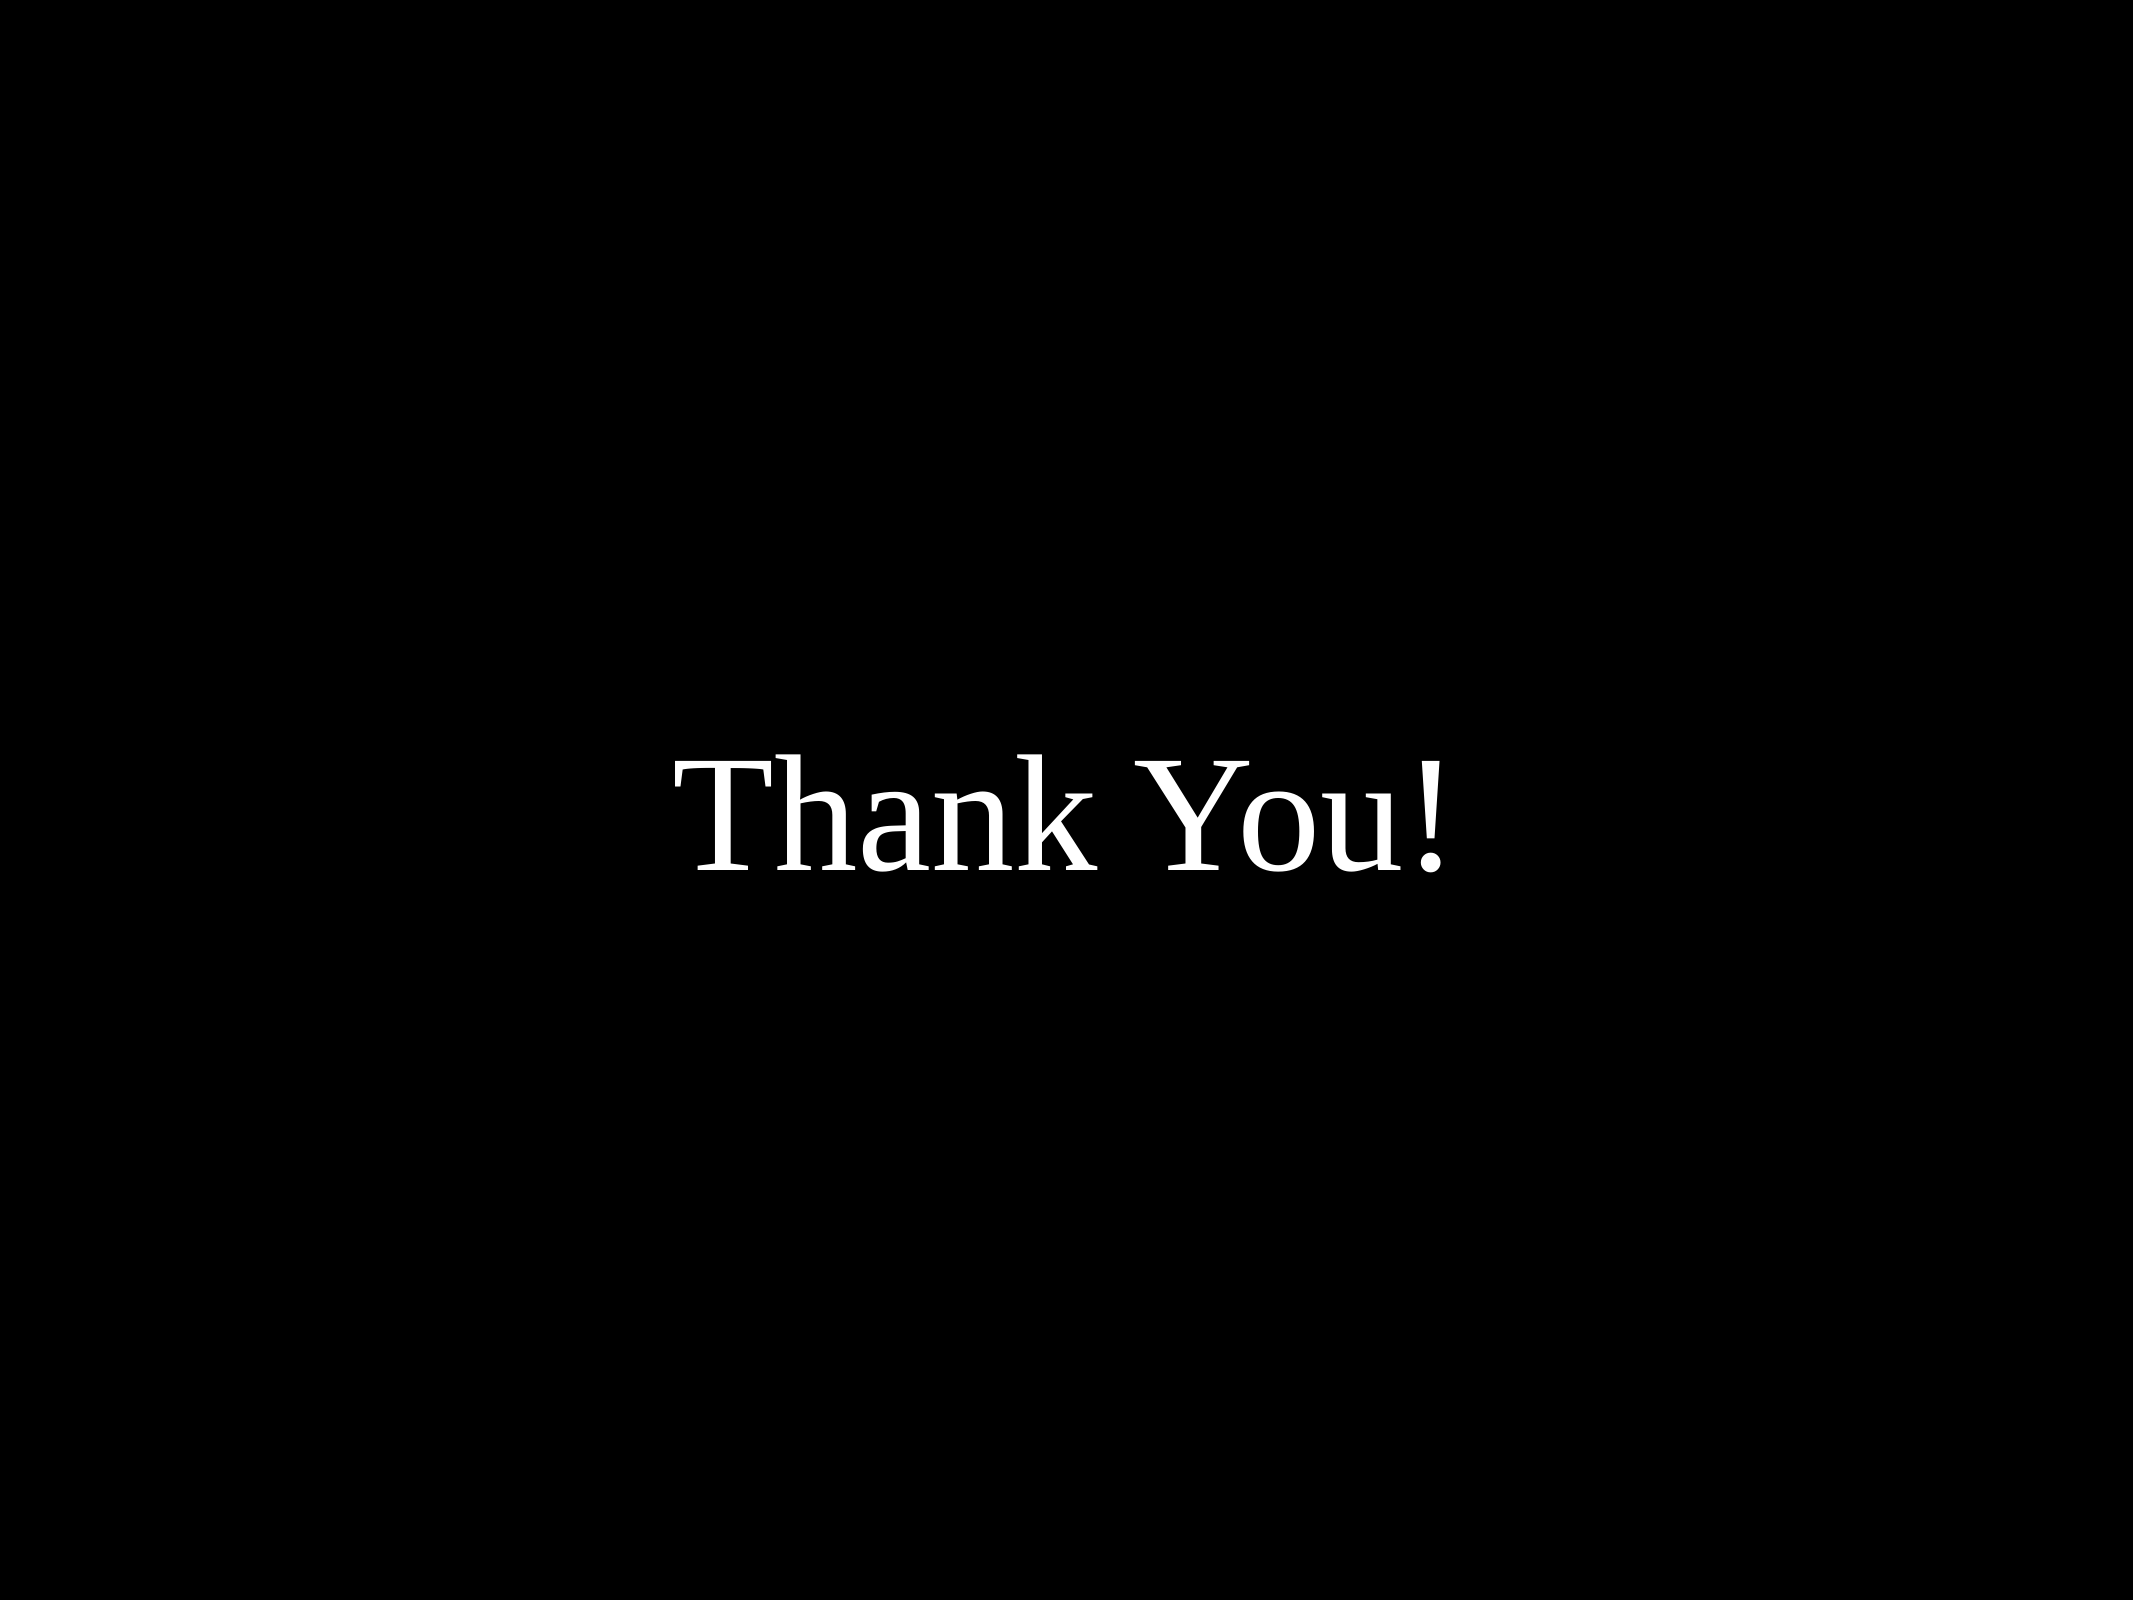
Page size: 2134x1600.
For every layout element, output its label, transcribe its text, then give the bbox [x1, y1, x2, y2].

title Thank You! [207, 695, 1926, 905]
